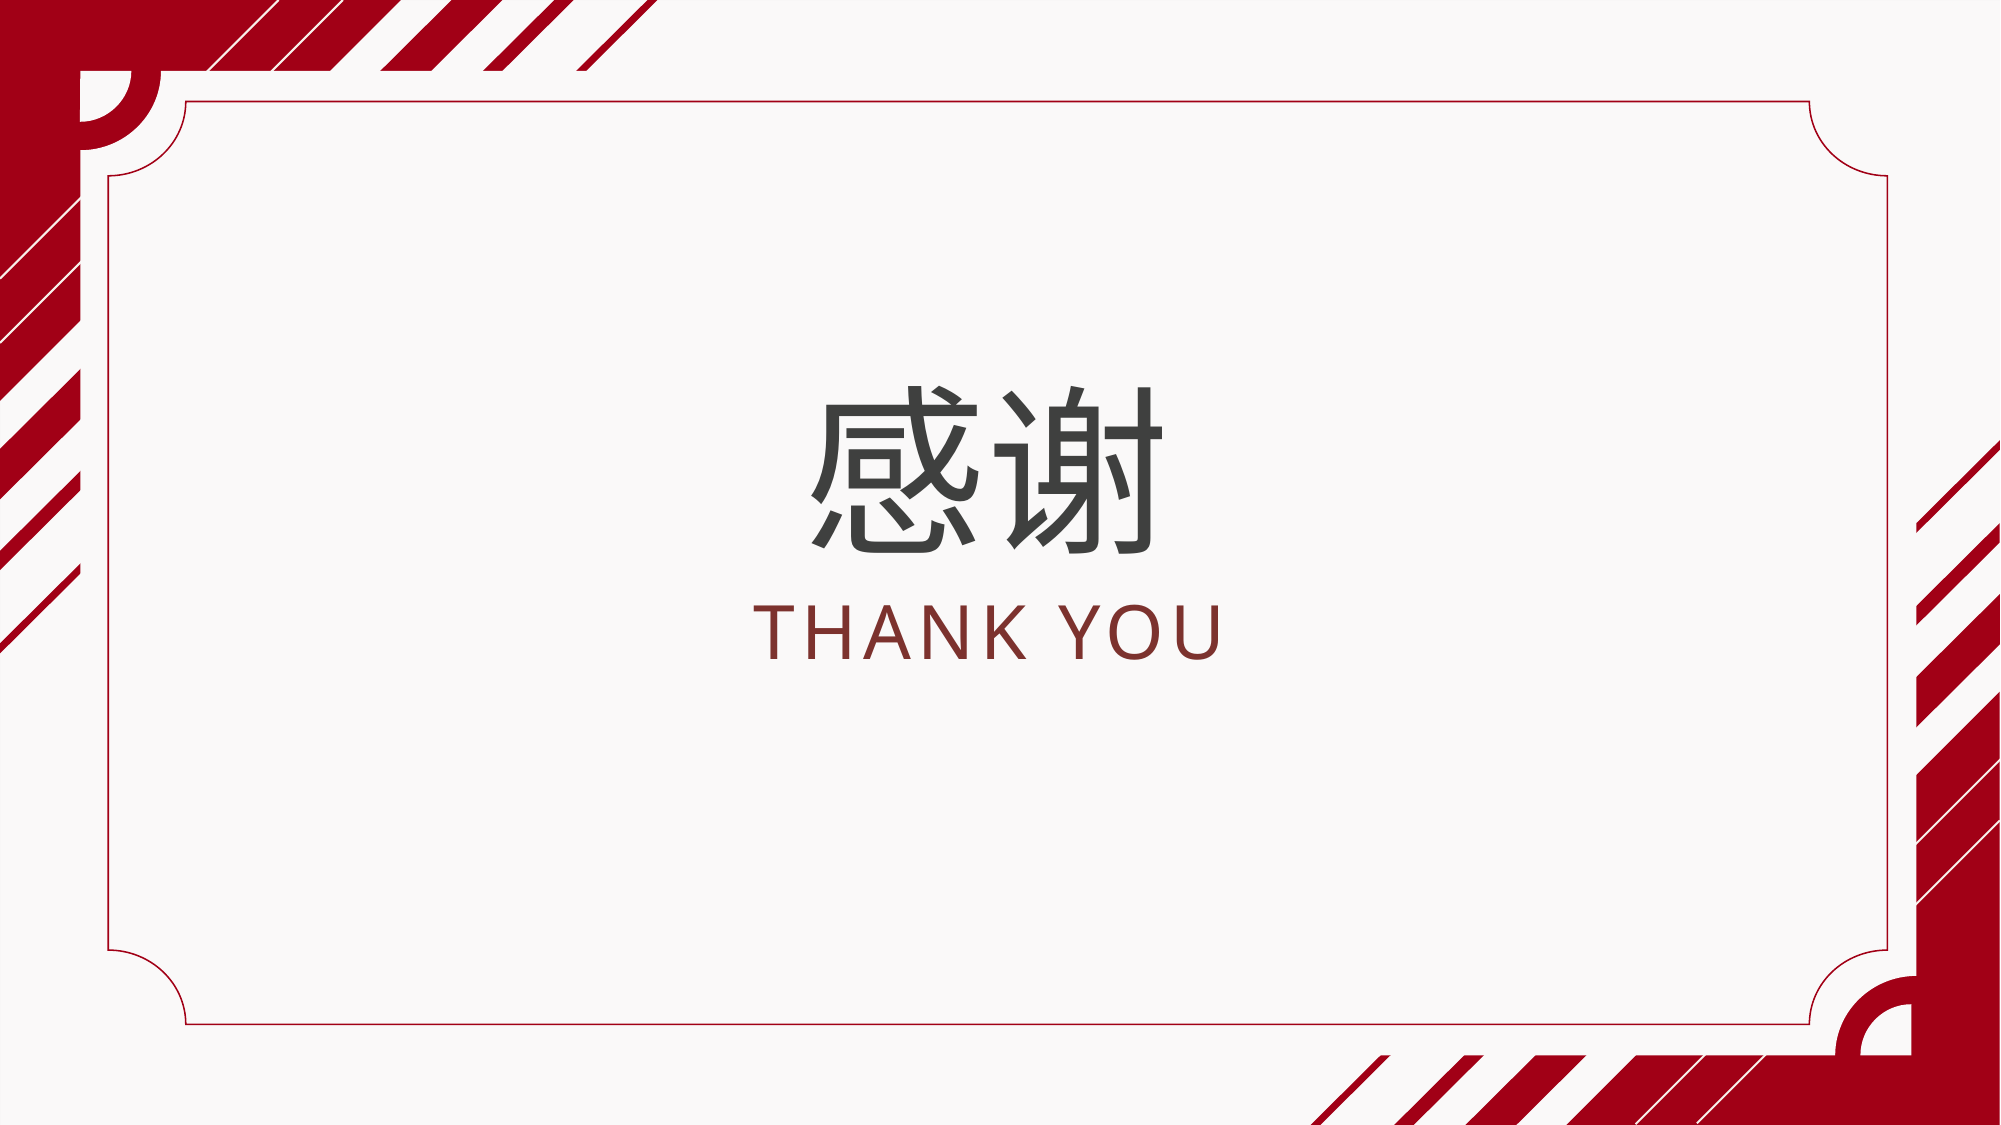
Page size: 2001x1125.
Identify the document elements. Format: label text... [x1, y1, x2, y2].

text_box 感谢 [788, 349, 1185, 585]
text_box THANK YOU [738, 577, 1241, 682]
